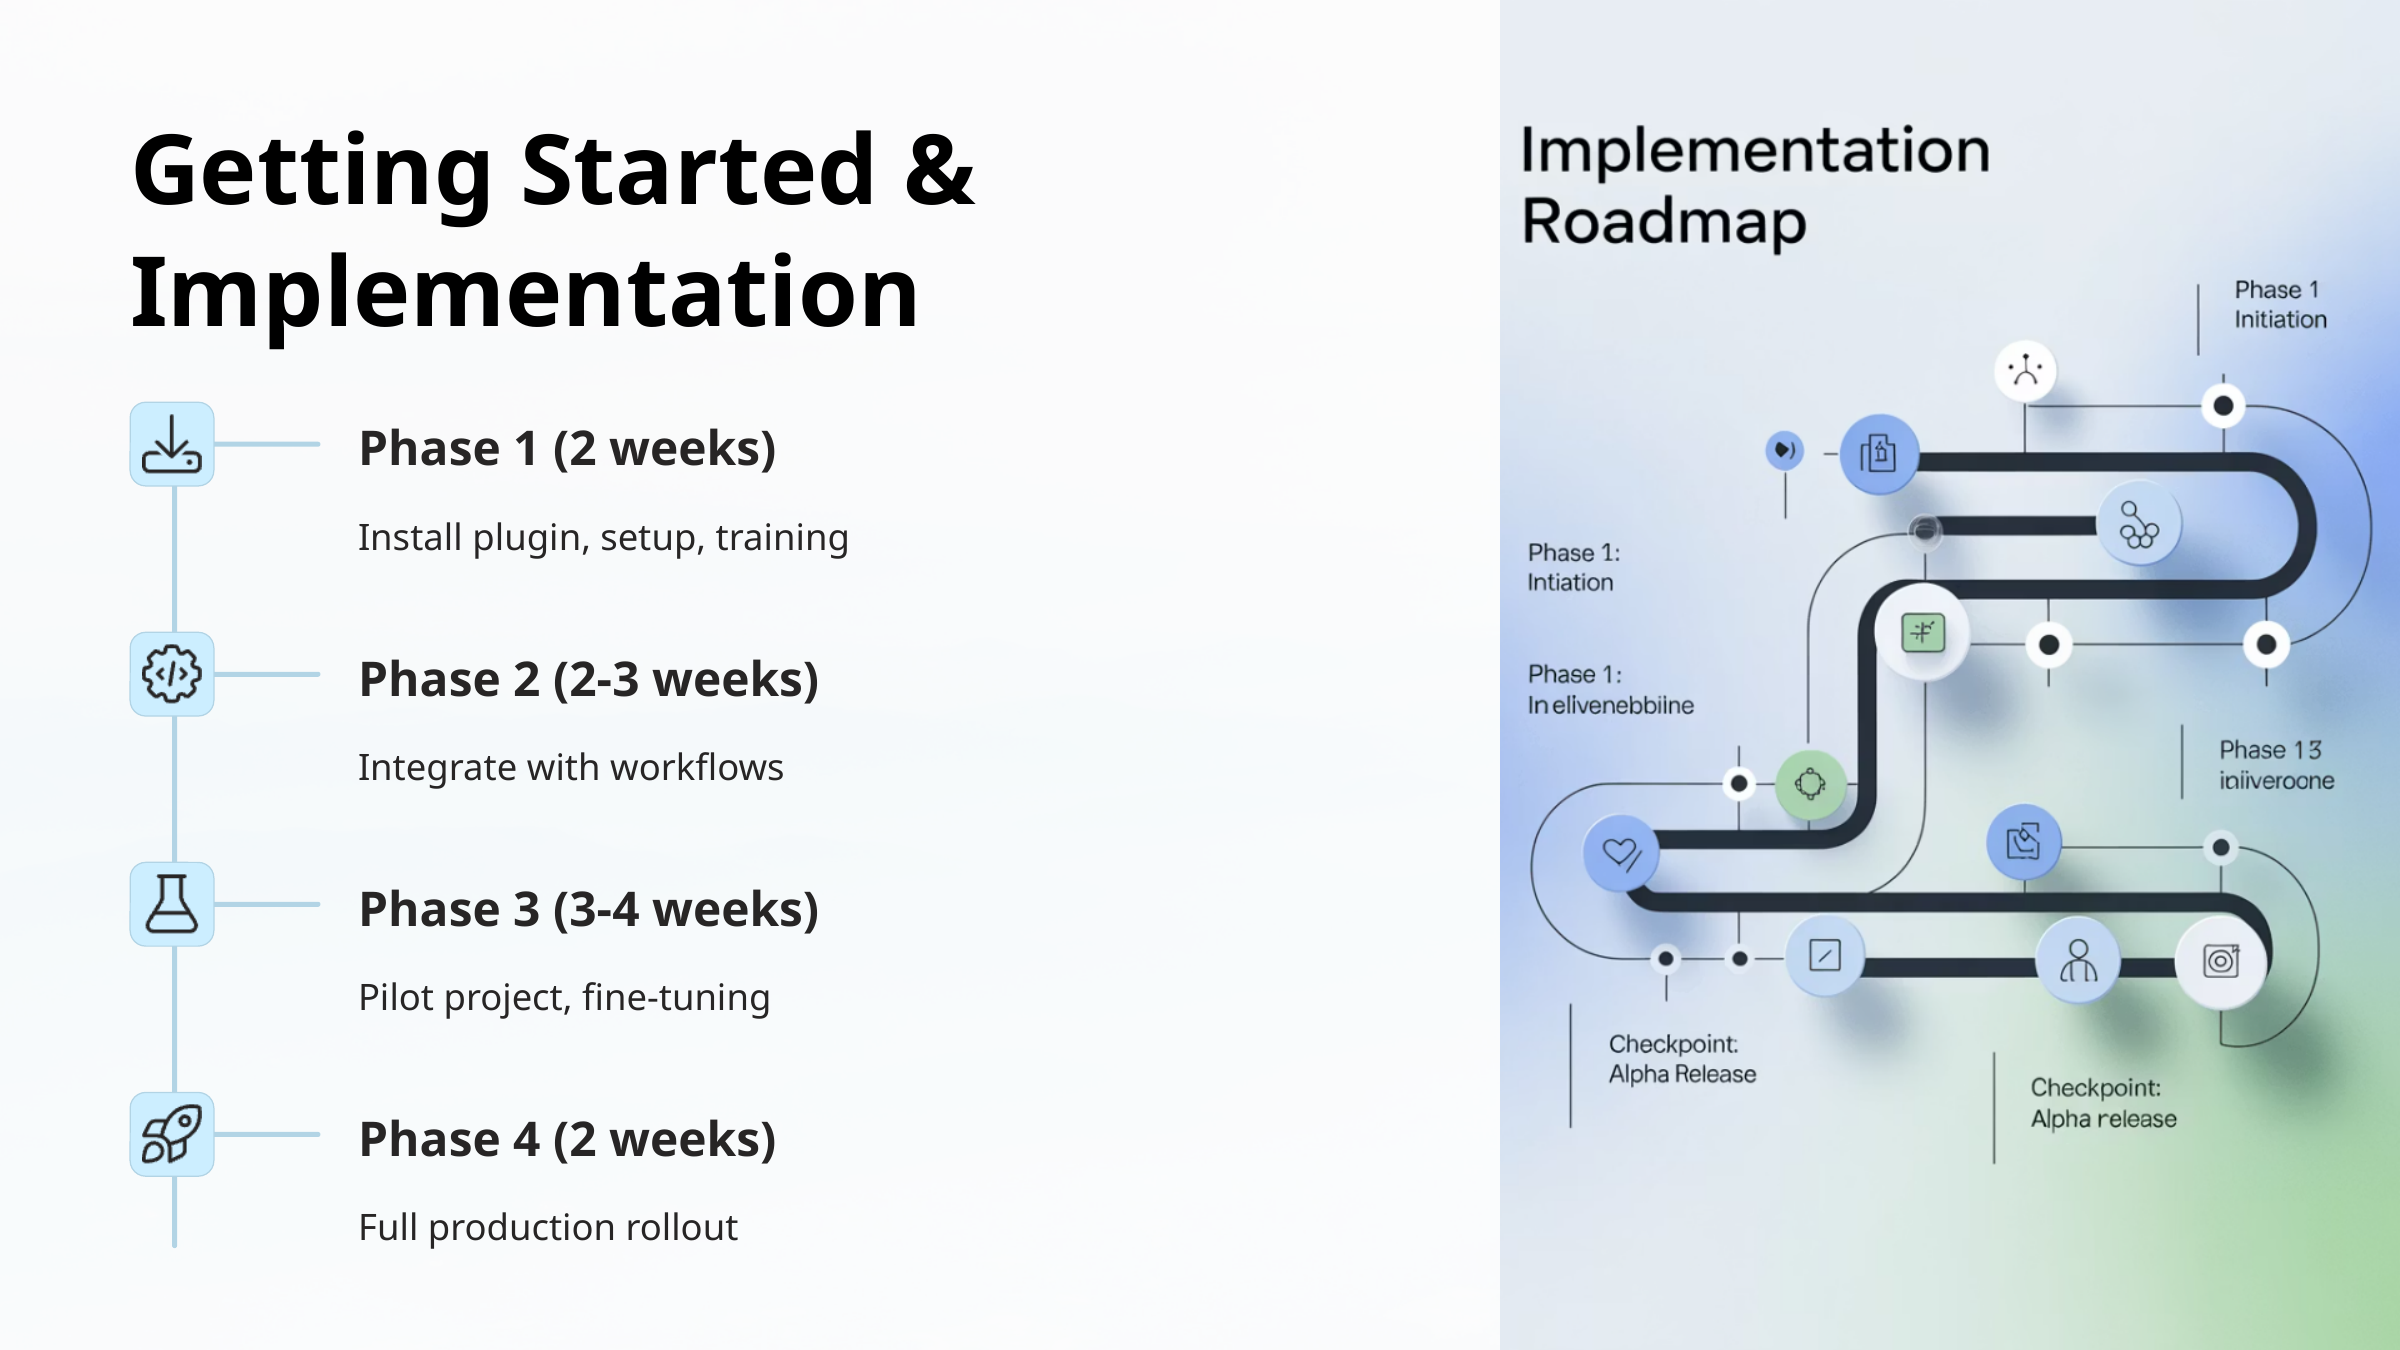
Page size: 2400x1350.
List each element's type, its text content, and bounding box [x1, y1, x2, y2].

text_box Getting Started & Implementation [130, 102, 1370, 347]
picture [142, 1097, 202, 1171]
text_box Full production rollout [358, 1188, 1370, 1249]
text_box [172, 717, 178, 862]
text_box [214, 671, 321, 677]
text_box Integrate with workflows [358, 728, 1370, 788]
picture [1499, 0, 2400, 1350]
text_box [130, 1092, 214, 1177]
picture [142, 637, 202, 711]
text_box Install plugin, setup, training [358, 498, 1370, 558]
text_box Phase 1 (2 weeks) [358, 415, 847, 477]
picture [142, 867, 202, 941]
text_box [130, 632, 214, 717]
text_box [214, 901, 321, 907]
text_box [214, 1131, 321, 1137]
text_box Phase 4 (2 weeks) [358, 1105, 847, 1167]
text_box Phase 3 (3-4 weeks) [358, 875, 847, 937]
text_box Phase 2 (2-3 weeks) [358, 645, 847, 707]
picture [142, 407, 202, 481]
text_box [130, 402, 214, 486]
text_box [172, 486, 178, 632]
text_box [214, 441, 321, 447]
text_box [172, 1177, 178, 1249]
text_box [130, 862, 214, 947]
text_box [172, 947, 178, 1092]
text_box Pilot project, fine-tuning [358, 958, 1370, 1018]
